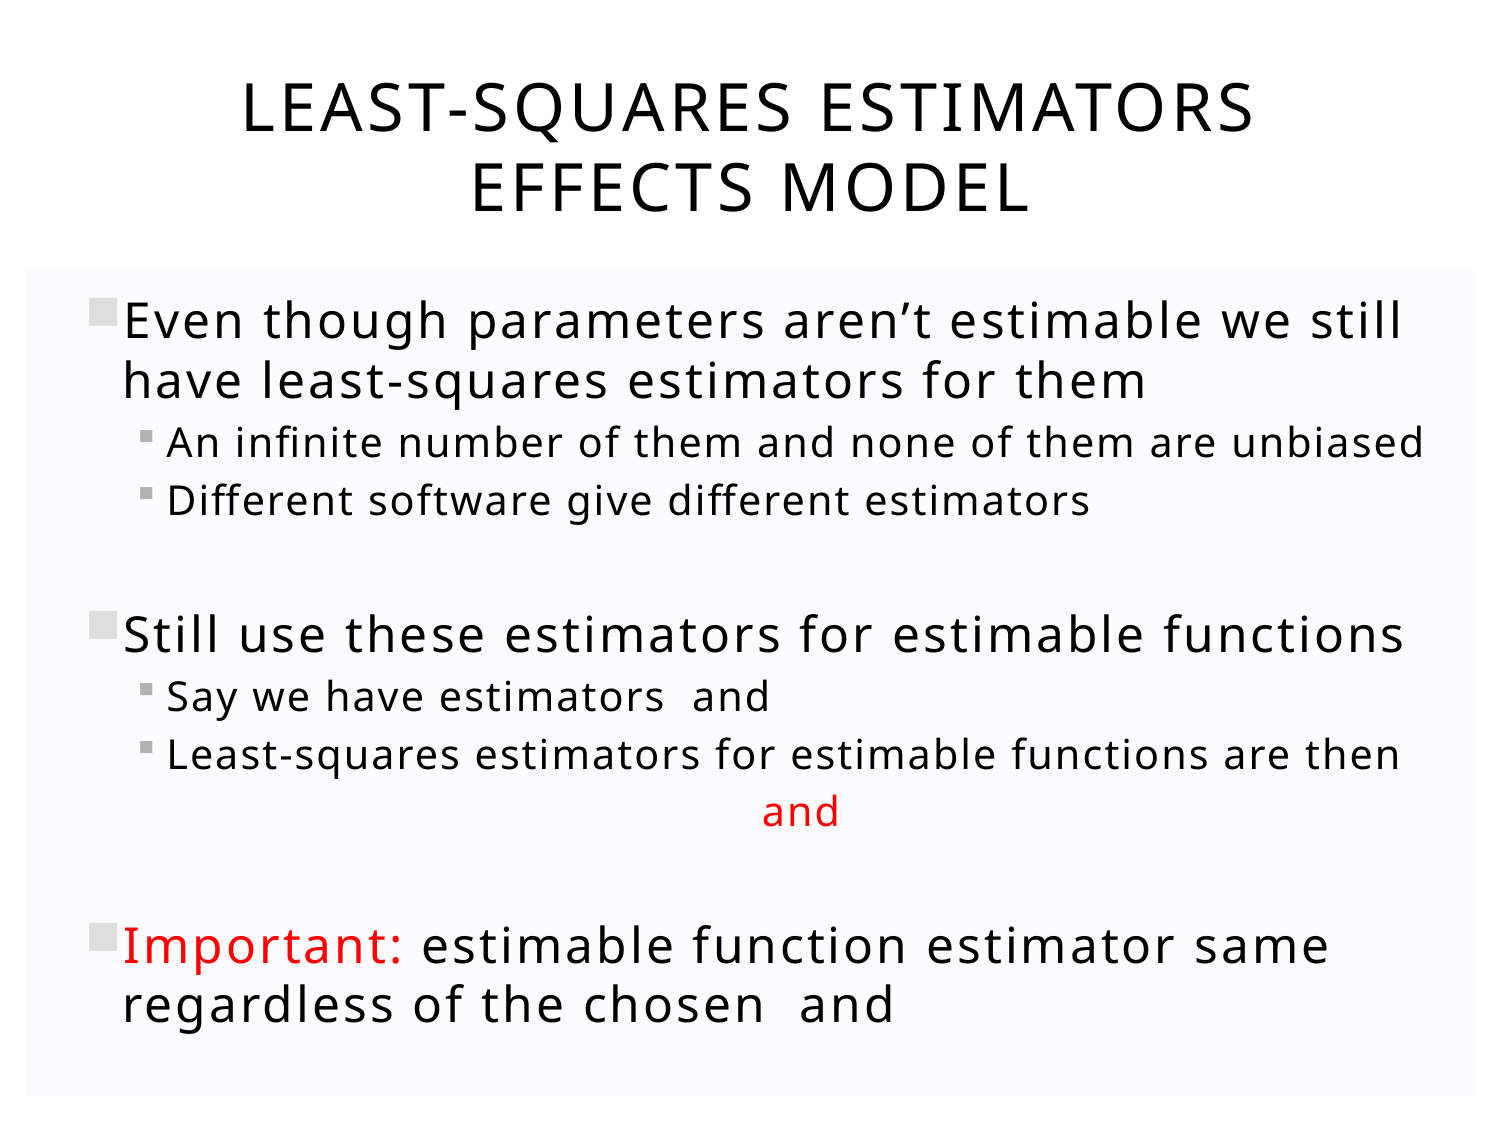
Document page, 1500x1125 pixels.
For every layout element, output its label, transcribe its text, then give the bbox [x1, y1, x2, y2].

title Least-squares Estimators Effects Model [62, 58, 1438, 232]
